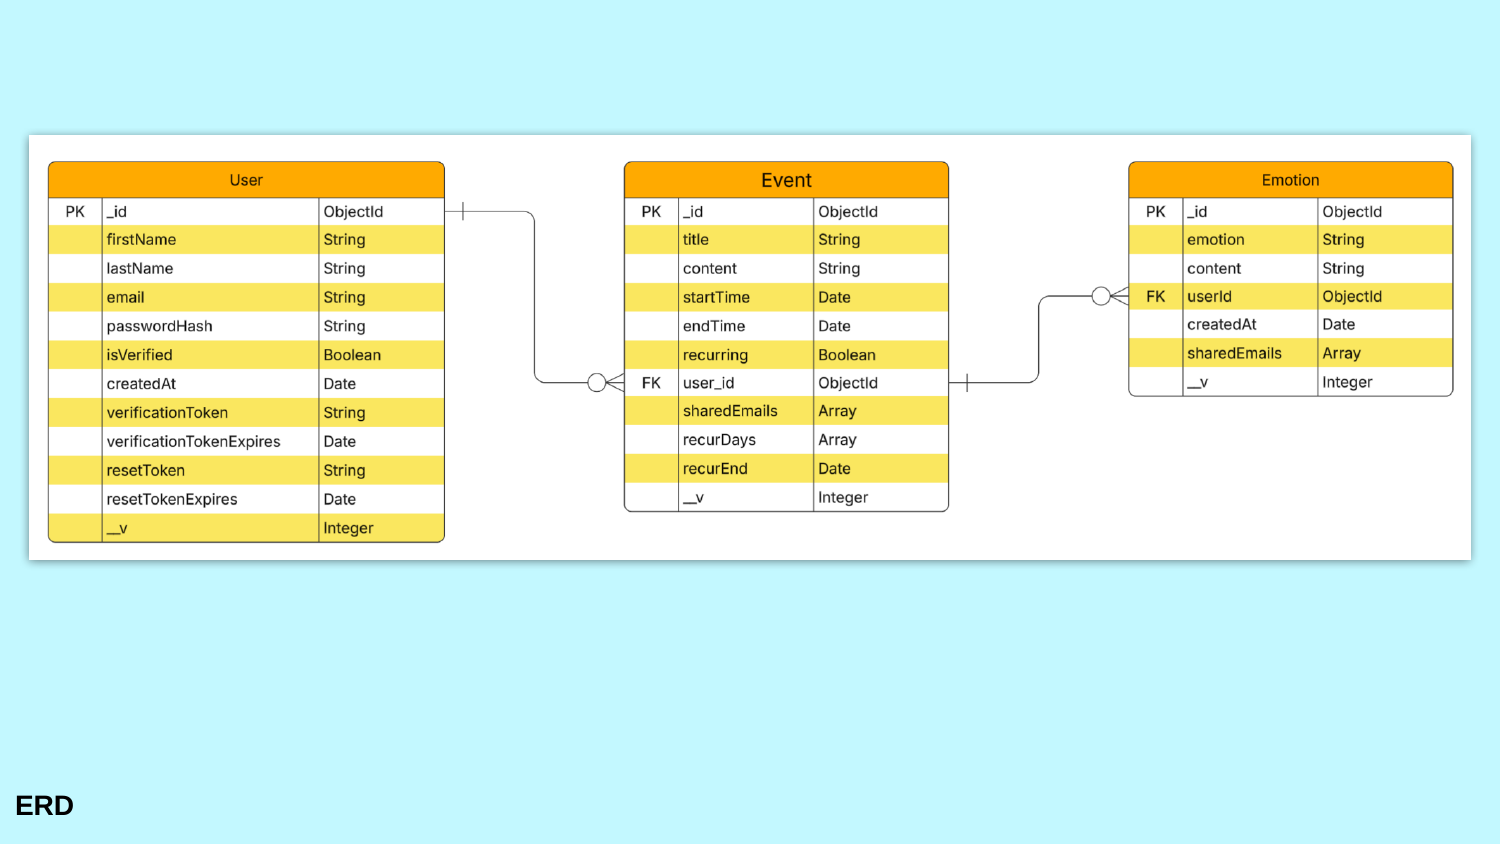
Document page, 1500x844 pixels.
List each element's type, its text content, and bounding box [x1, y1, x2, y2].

title ERD [0, 775, 1398, 844]
picture [29, 134, 1471, 560]
